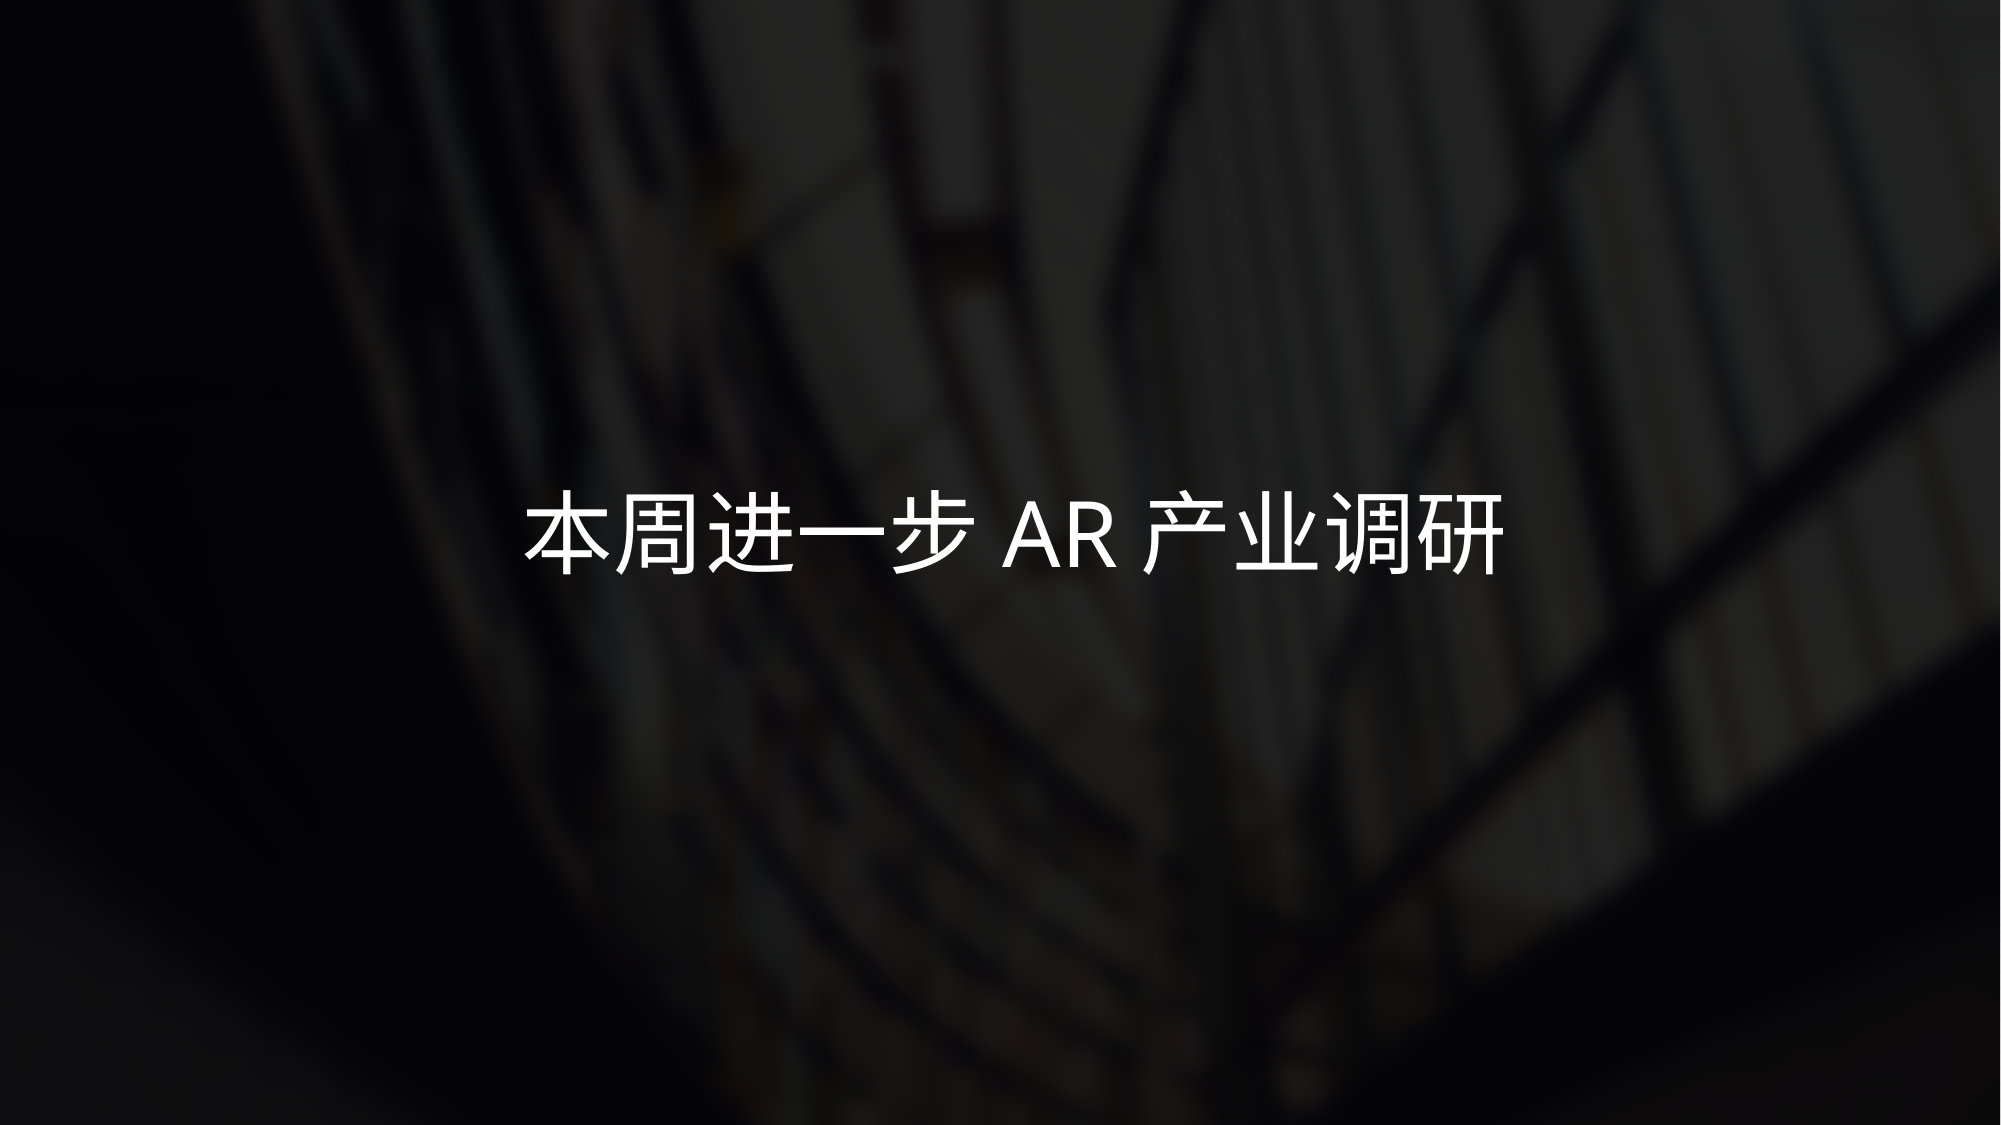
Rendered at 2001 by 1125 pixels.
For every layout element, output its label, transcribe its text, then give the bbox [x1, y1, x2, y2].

text_box 本周进一步AR产业调研 [514, 468, 1825, 593]
